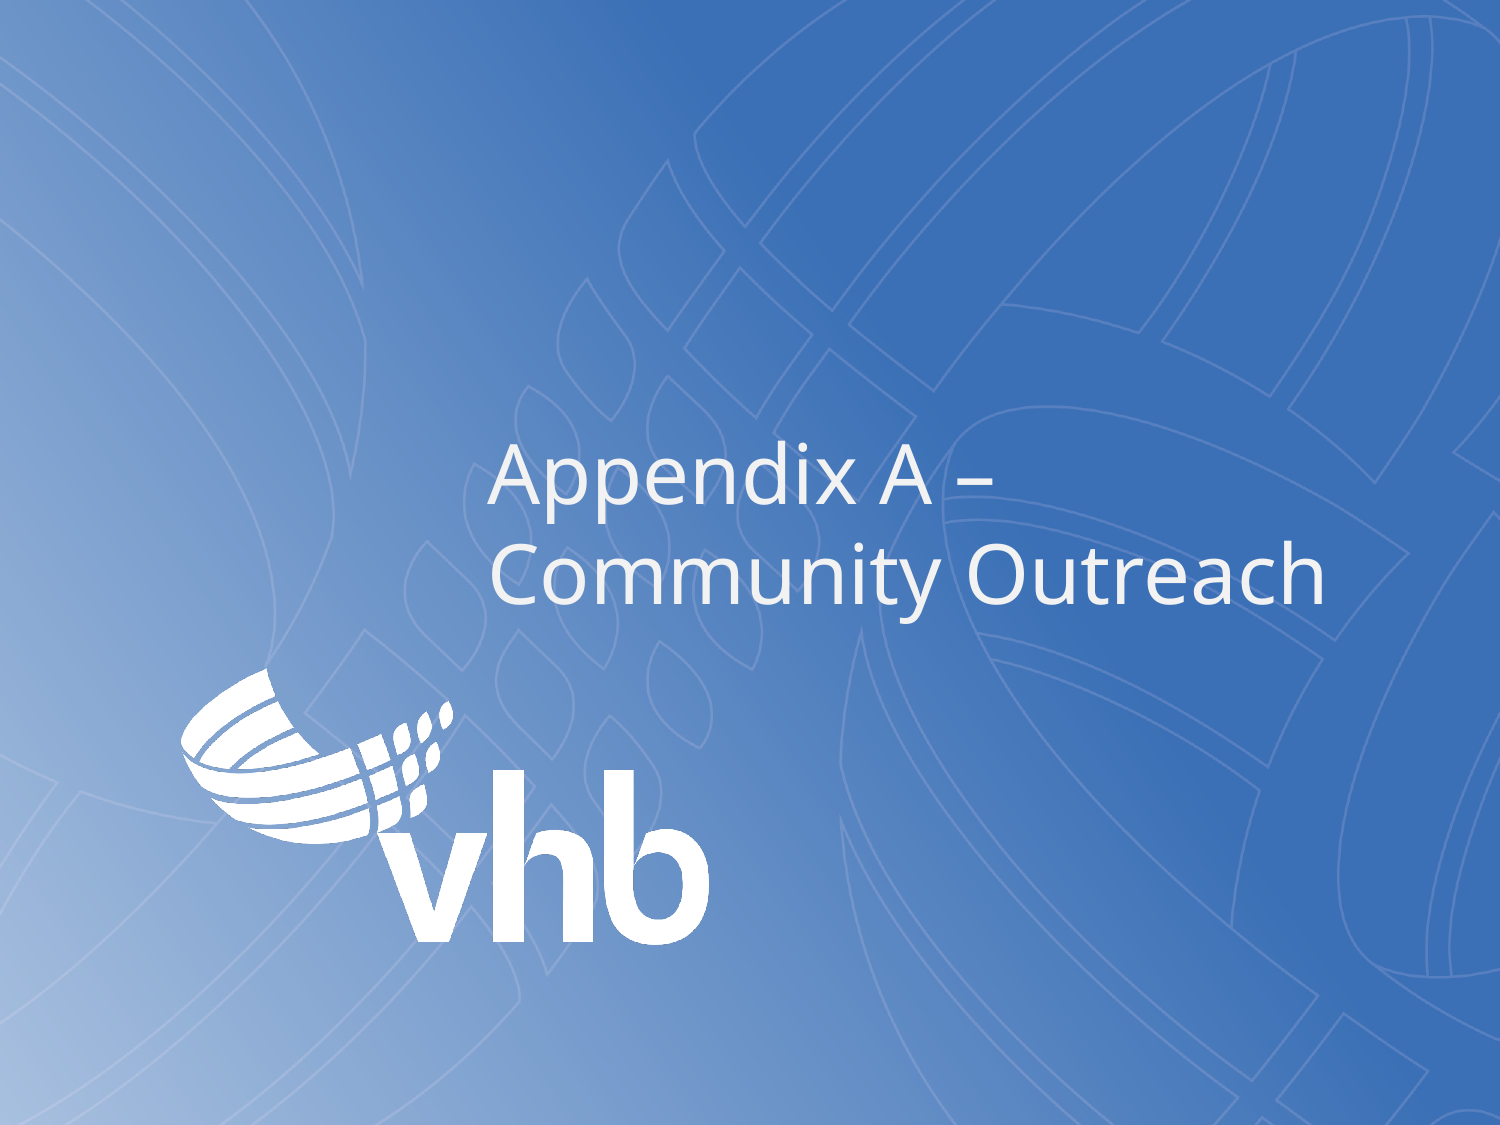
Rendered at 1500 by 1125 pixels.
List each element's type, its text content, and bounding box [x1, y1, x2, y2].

title Appendix A – Community Outreach [472, 91, 1454, 629]
picture [0, 0, 1500, 1125]
